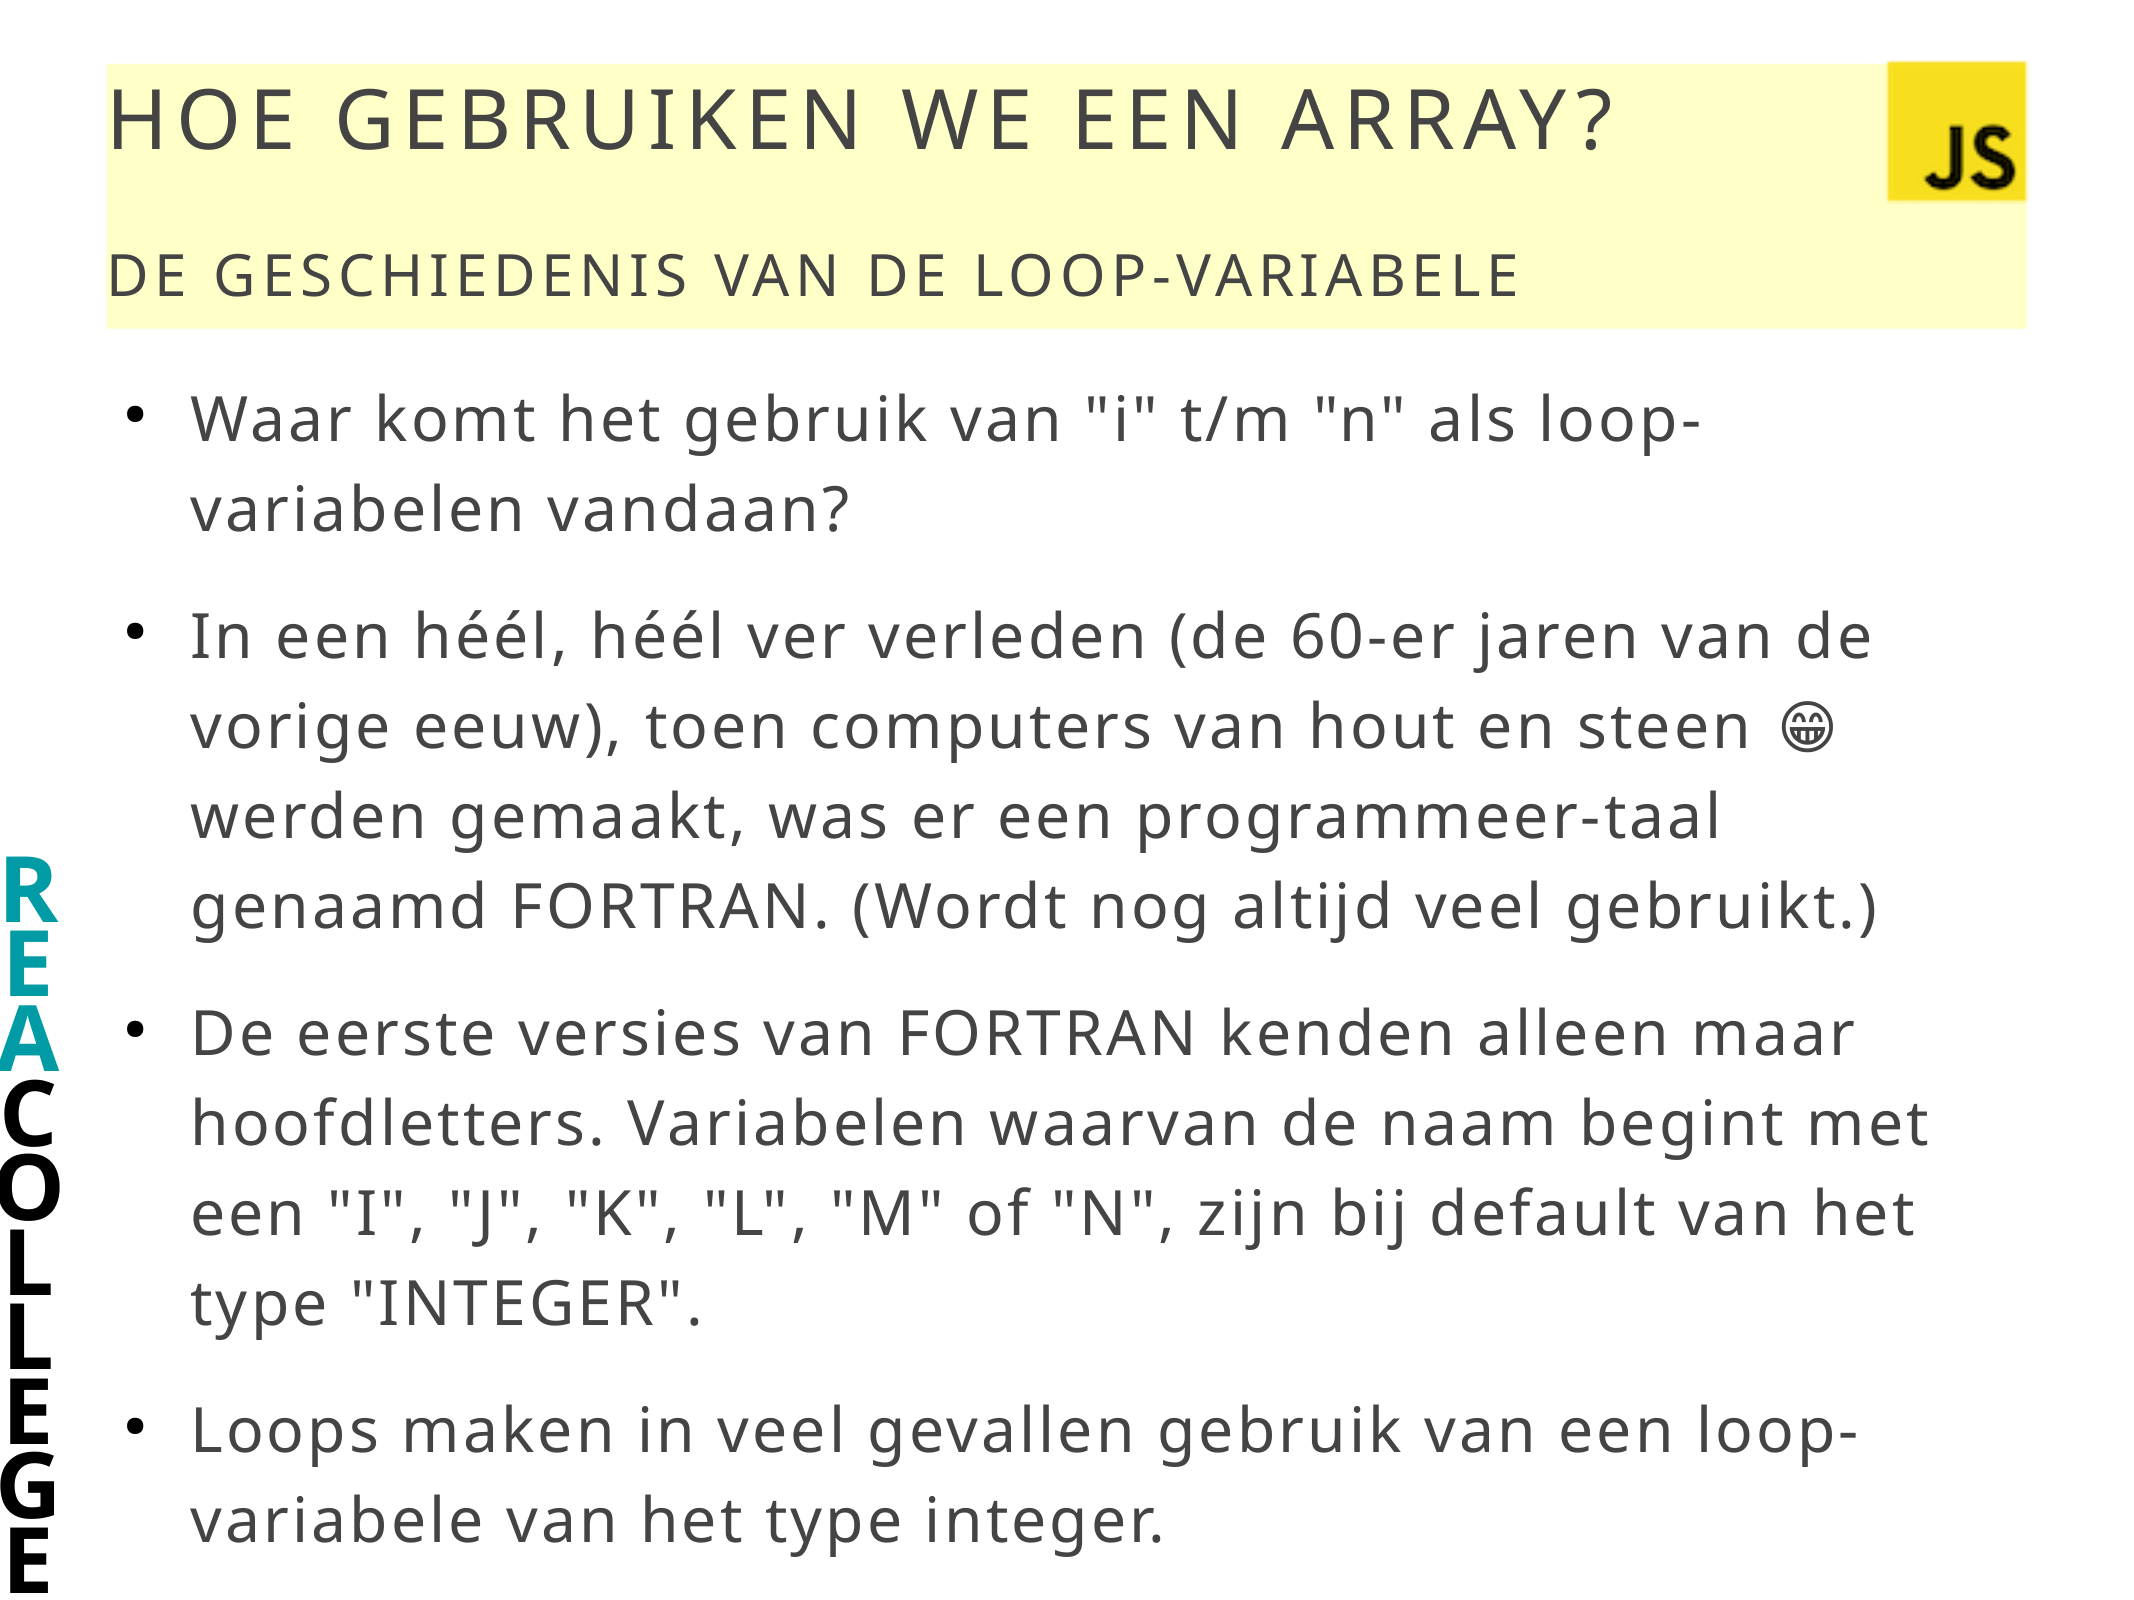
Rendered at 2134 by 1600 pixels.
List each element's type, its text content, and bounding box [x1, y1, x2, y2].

list Waar komt het gebruik van "i" t/m "n" als loop-variabelen vandaan? In een héél, héél ver verleden (de 60-er jaren van de vorige eeuw), toen computers van hout en steen 😁 werden gemaakt, was er een programmeer-taal genaamd FORTRAN. (Wordt nog altijd veel gebruikt.) De eerste versies van FORTRAN kenden alleen maar hoofdletters. Variabelen waarvan de naam begint met een "I", "J", "K", "L", "M" of "N", zijn bij default van het type "INTEGER". Loops maken in veel gevallen gebruik van een loop-variabele van het type integer. [105, 363, 2028, 1588]
title Hoe gebruiken we een array? De geschiedenis van de loop-variabele [105, 63, 2028, 330]
picture [1886, 60, 2030, 204]
